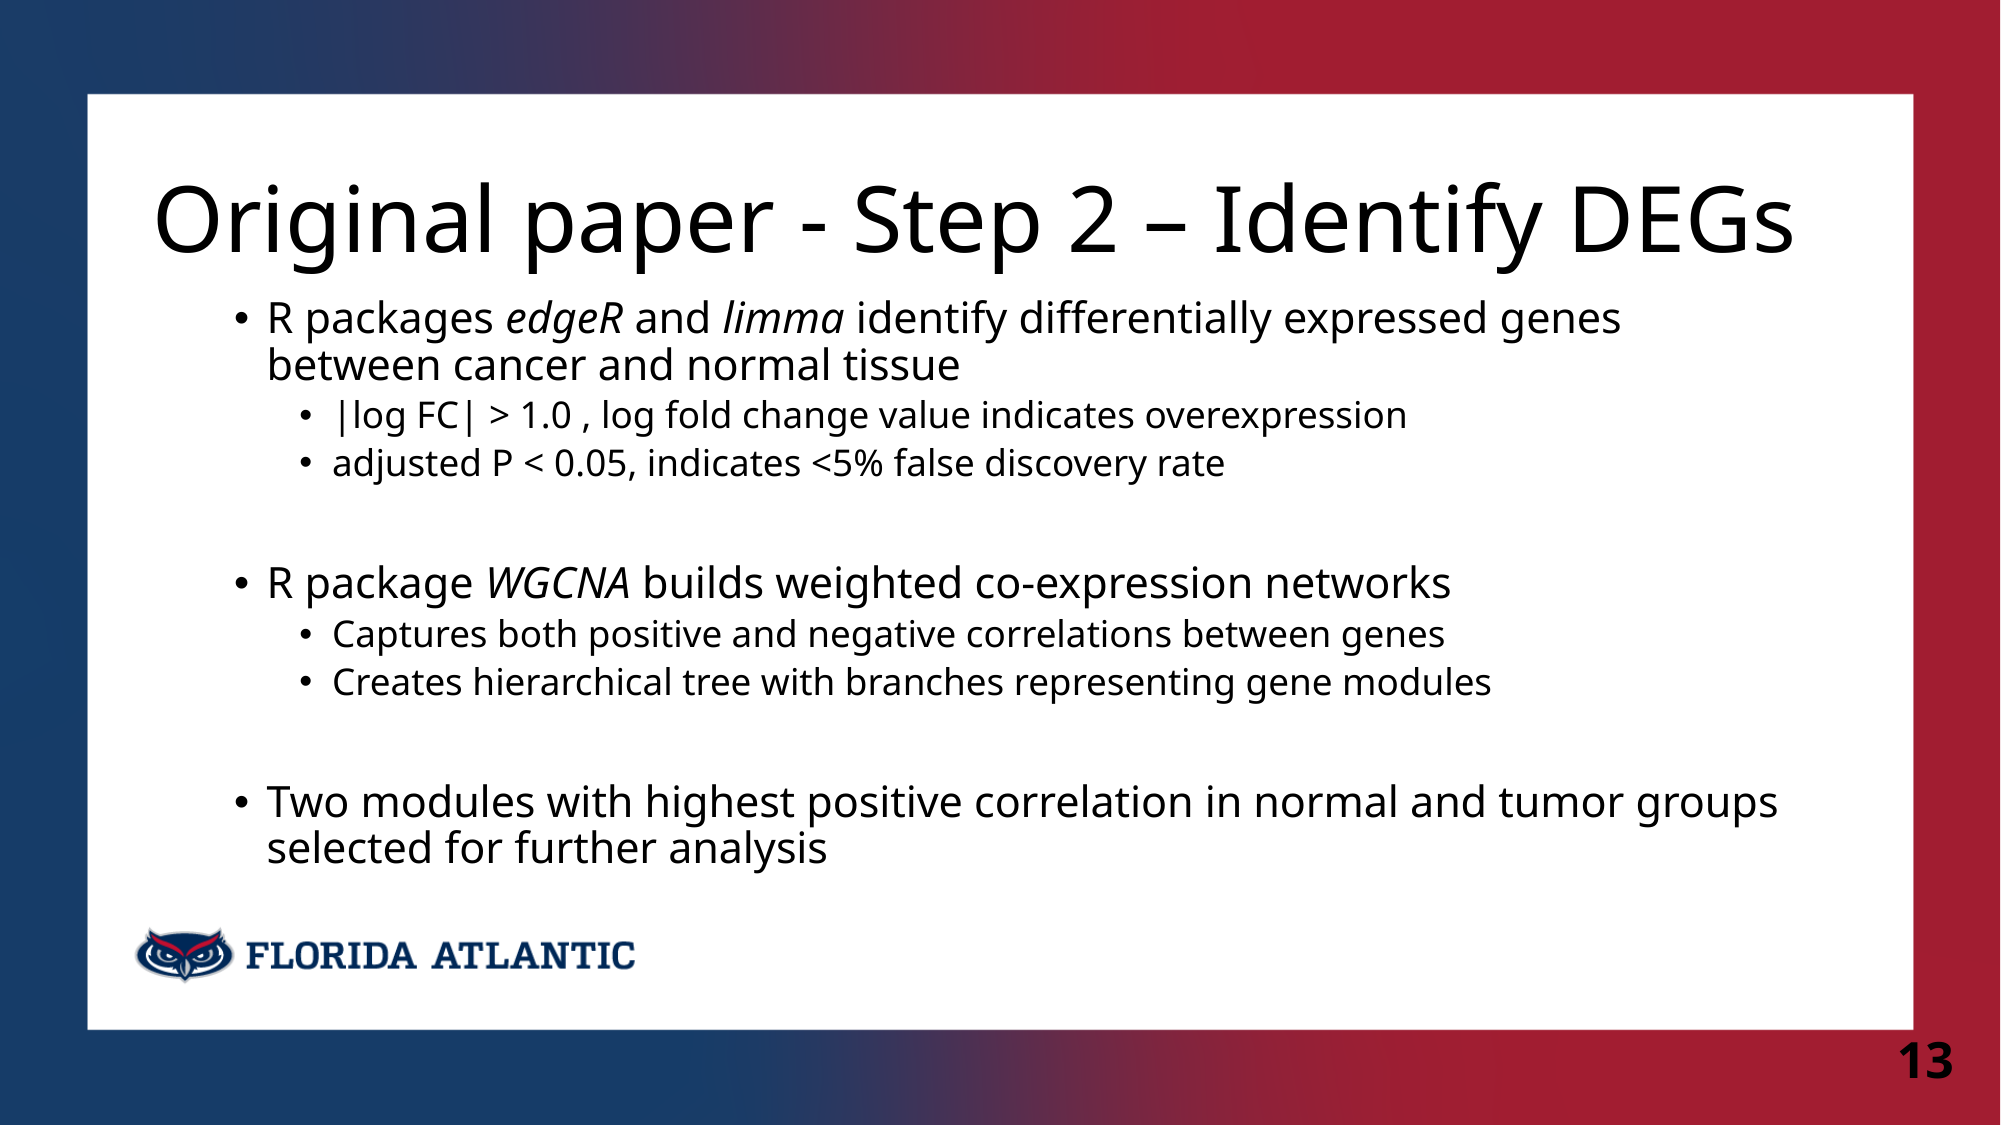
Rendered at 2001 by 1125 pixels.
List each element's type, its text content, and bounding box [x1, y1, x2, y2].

list R packages edgeR and limma identify differentially expressed genes between cancer and normal tissue |log FC| > 1.0 , log fold change value indicates overexpression adjusted P < 0.05, indicates <5% false discovery rate R package WGCNA builds weighted co-expression networks Captures both positive and negative correlations between genes Creates hierarchical tree with branches representing gene modules Two modules with highest positive correlation in normal and tumor groups selected for further analysis [219, 288, 1802, 884]
picture [0, 0, 2001, 1125]
title Original paper - Step 2 – Identify DEGs [137, 155, 1863, 292]
slide_number 13 [1881, 1032, 2000, 1093]
